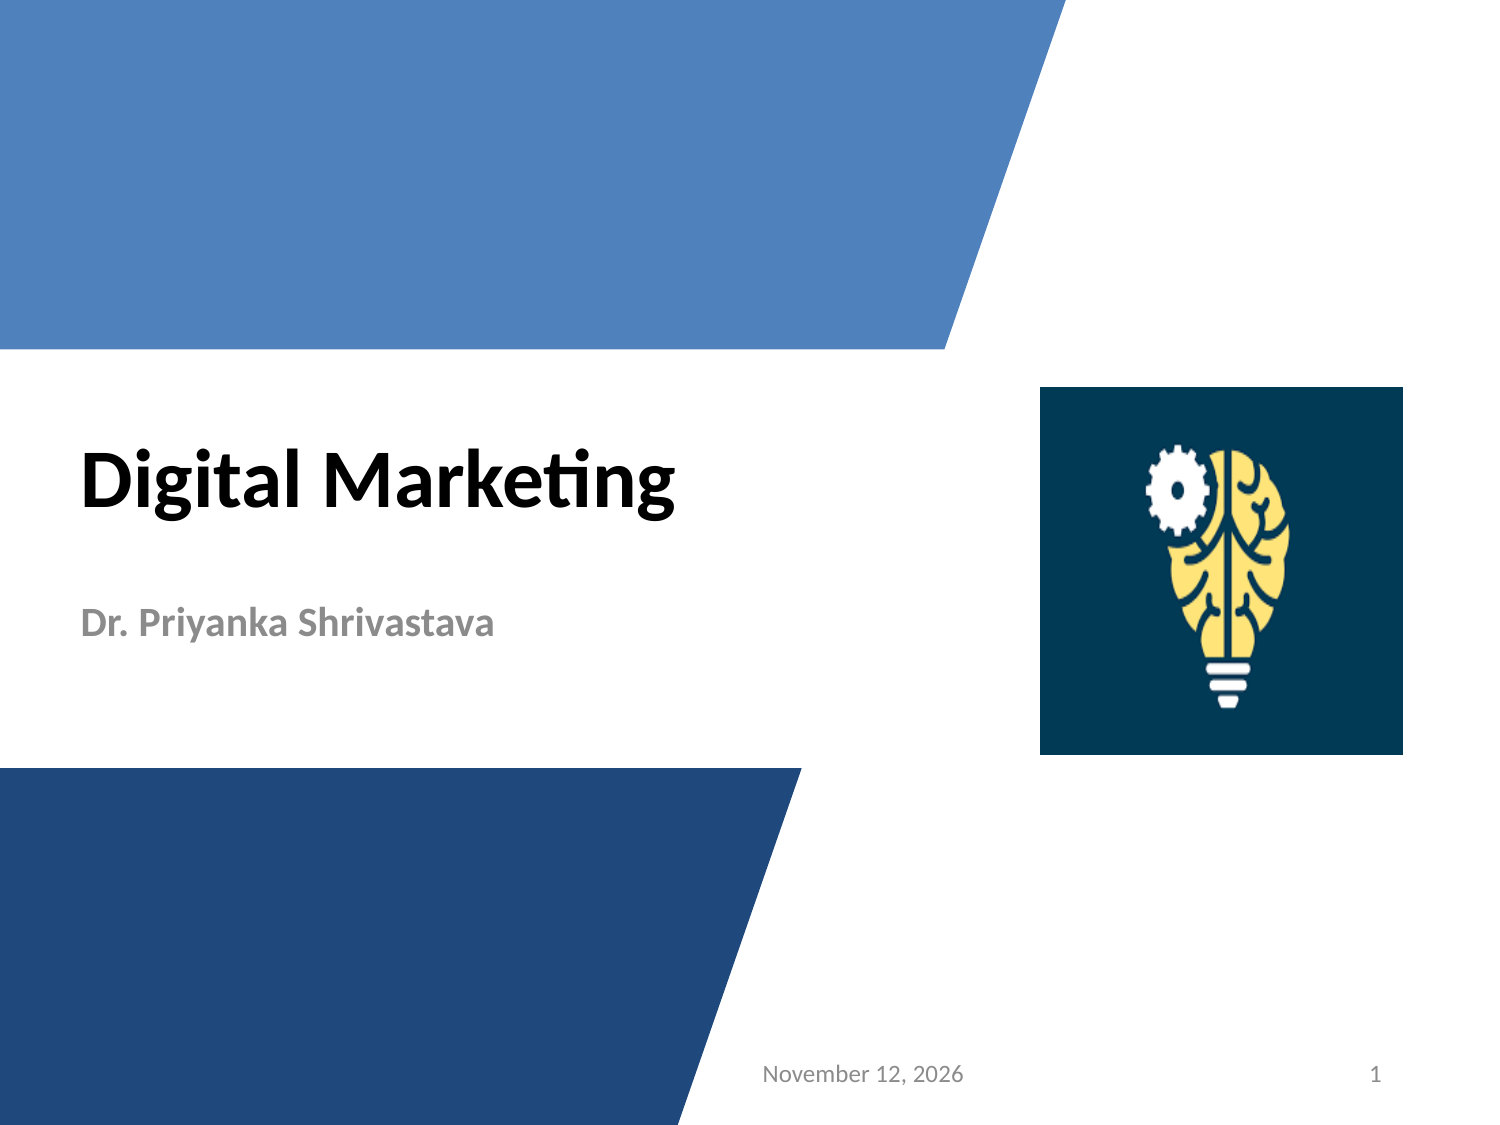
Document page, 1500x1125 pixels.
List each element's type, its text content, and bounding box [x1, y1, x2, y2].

subtitle Dr. Priyanka Shrivastava [65, 587, 796, 737]
slide_number 1 [1085, 1042, 1397, 1103]
picture [1231, 449, 1285, 546]
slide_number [747, 1042, 1085, 1103]
title Digital Marketing [65, 369, 1172, 592]
picture [1205, 661, 1251, 708]
picture [1167, 532, 1225, 657]
picture [1145, 444, 1211, 538]
picture [1201, 449, 1225, 546]
picture [1231, 523, 1290, 657]
text_box [0, 0, 1068, 352]
text_box [0, 766, 804, 1125]
